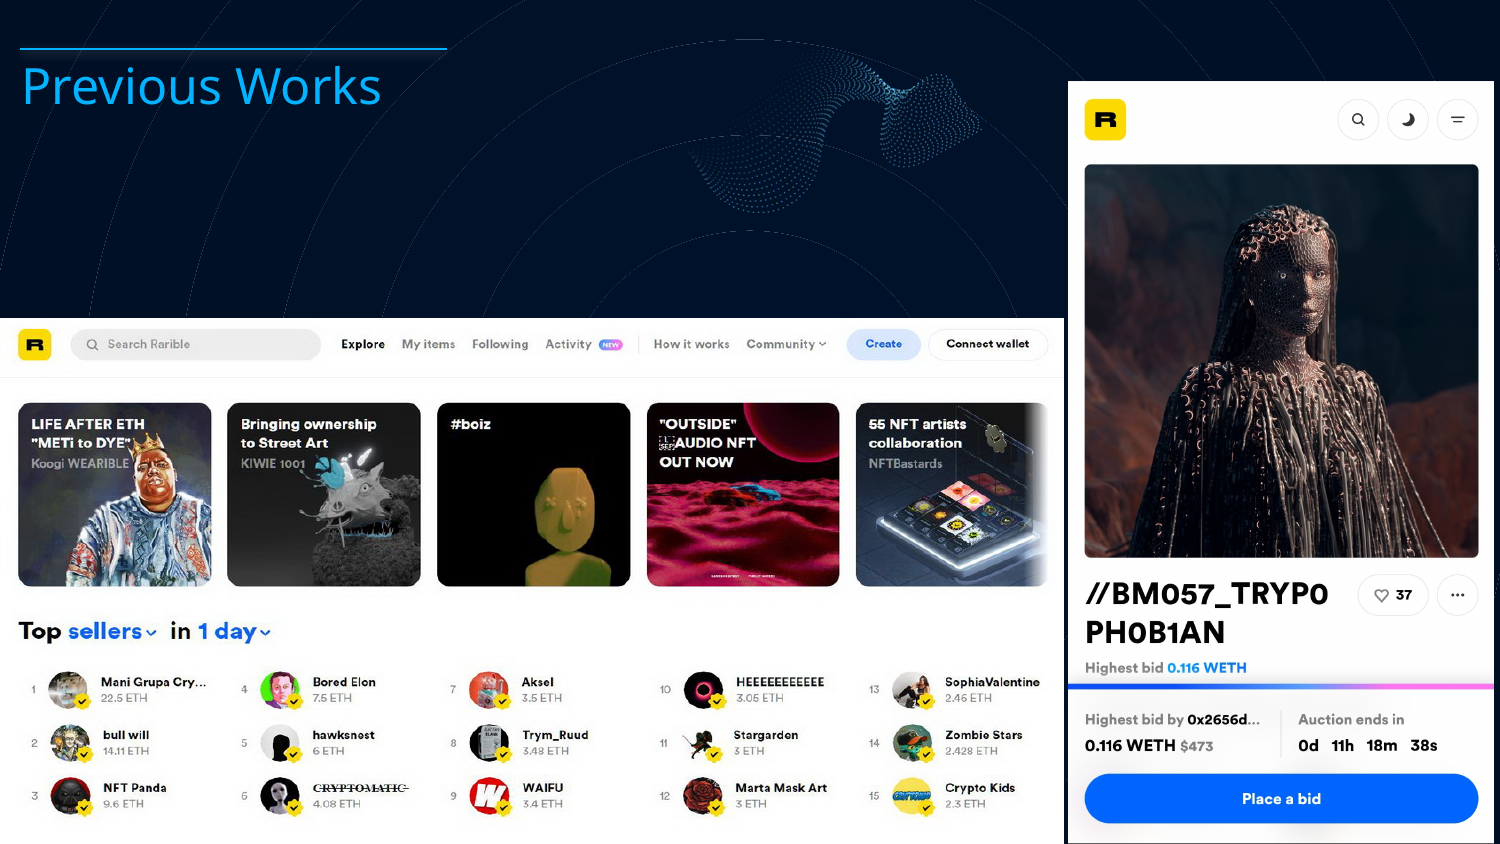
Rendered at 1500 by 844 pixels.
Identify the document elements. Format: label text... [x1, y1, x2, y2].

picture [549, 48, 982, 213]
title Previous Works [6, 39, 948, 194]
picture [1068, 81, 1494, 844]
picture [0, 318, 1064, 844]
